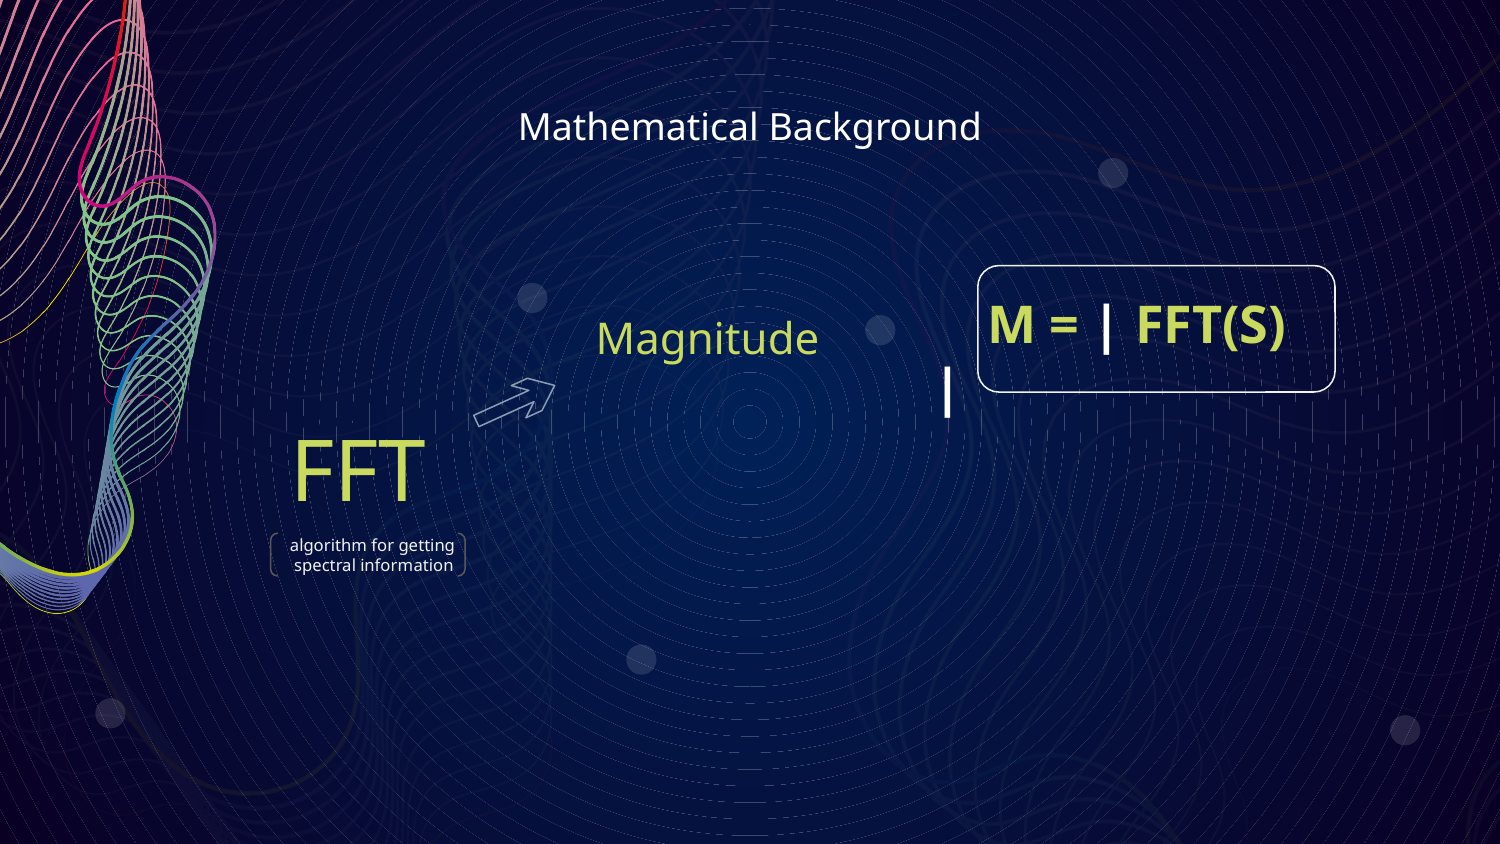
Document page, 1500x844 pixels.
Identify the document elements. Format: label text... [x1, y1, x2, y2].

text_box [270, 533, 466, 577]
text_box [473, 378, 555, 427]
text_box M = | FFT(S) | [918, 276, 1336, 404]
text_box [977, 265, 1336, 393]
text_box algorithm for getting spectral information [270, 519, 475, 590]
title Mathematical Background [210, 87, 1290, 158]
picture [0, 0, 217, 667]
text_box [572, 529, 1013, 616]
text_box Magnitude FFT [275, 295, 1355, 814]
